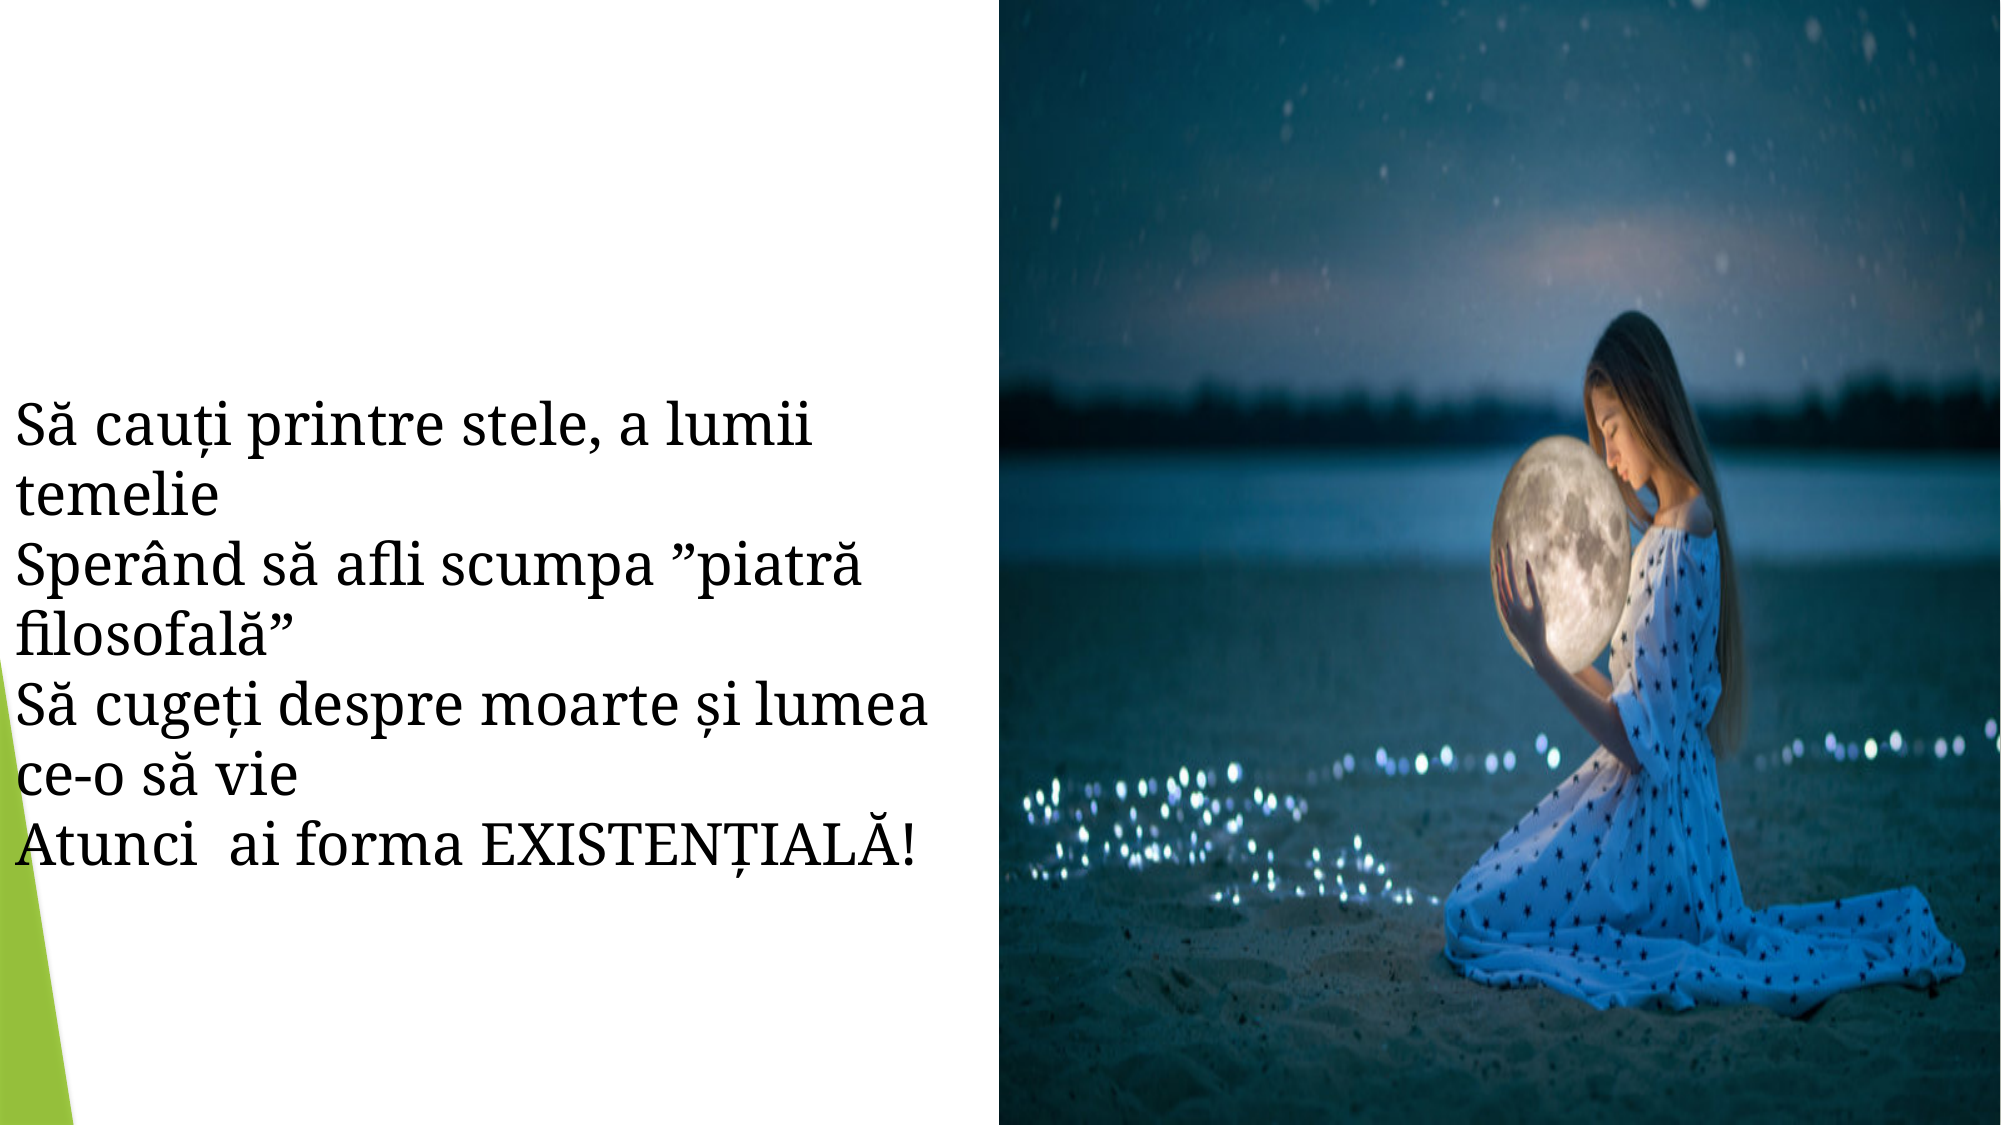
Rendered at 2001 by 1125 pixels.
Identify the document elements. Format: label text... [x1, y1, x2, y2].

title Să cauți printre stele, a lumii temelie Sperând să afli scumpa ”piatră filosofală” Să cugeți despre moarte și lumea ce-o să vie Atunci ai forma EXISTENȚIALĂ! [0, 99, 955, 1125]
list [999, 0, 2000, 1125]
